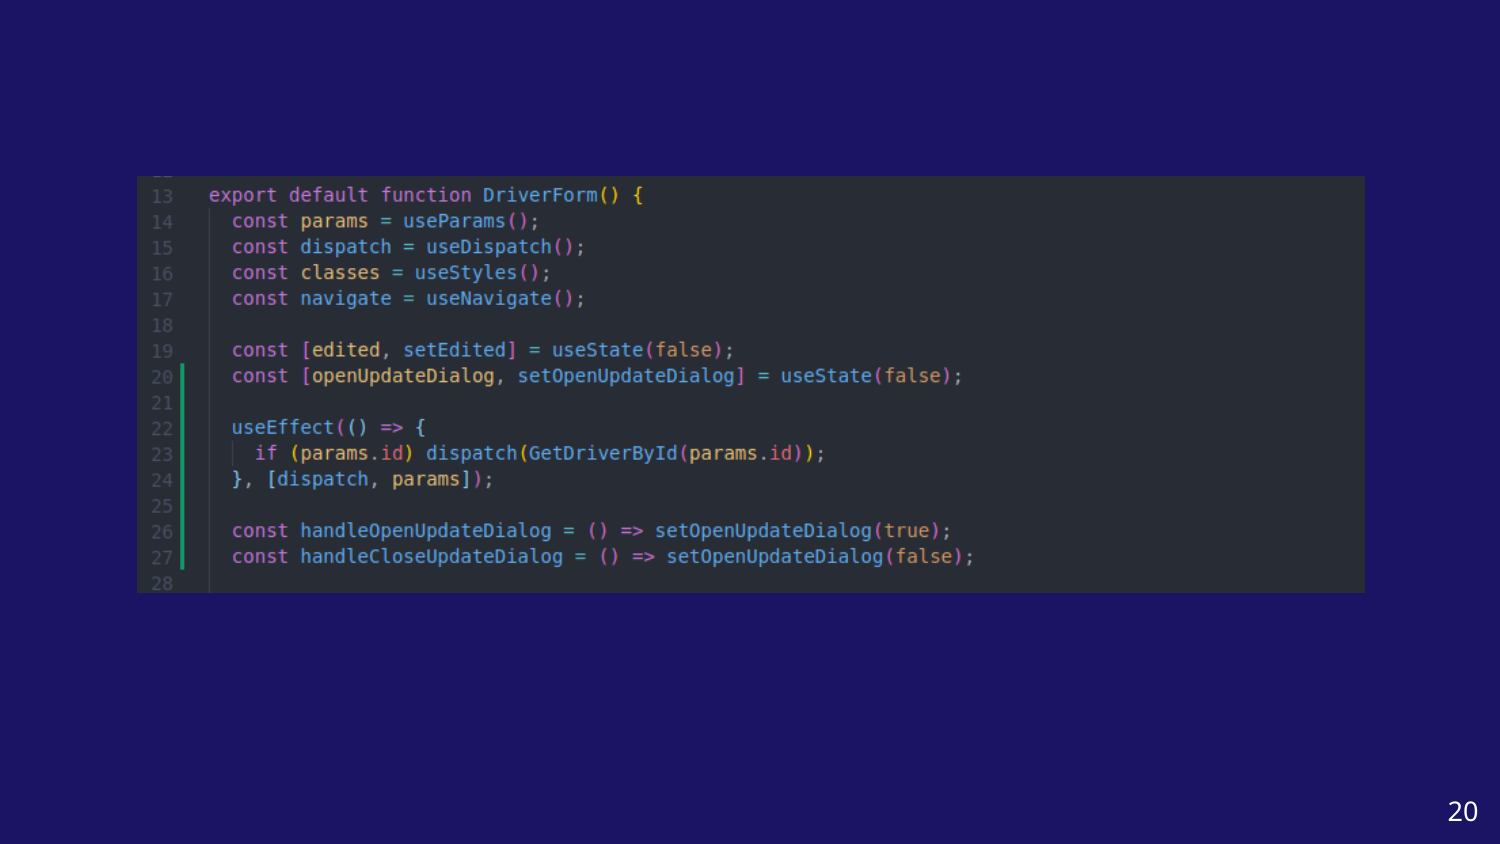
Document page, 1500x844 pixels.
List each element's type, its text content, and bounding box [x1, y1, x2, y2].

picture [137, 175, 1365, 593]
slide_number ‹#› [1403, 779, 1494, 844]
